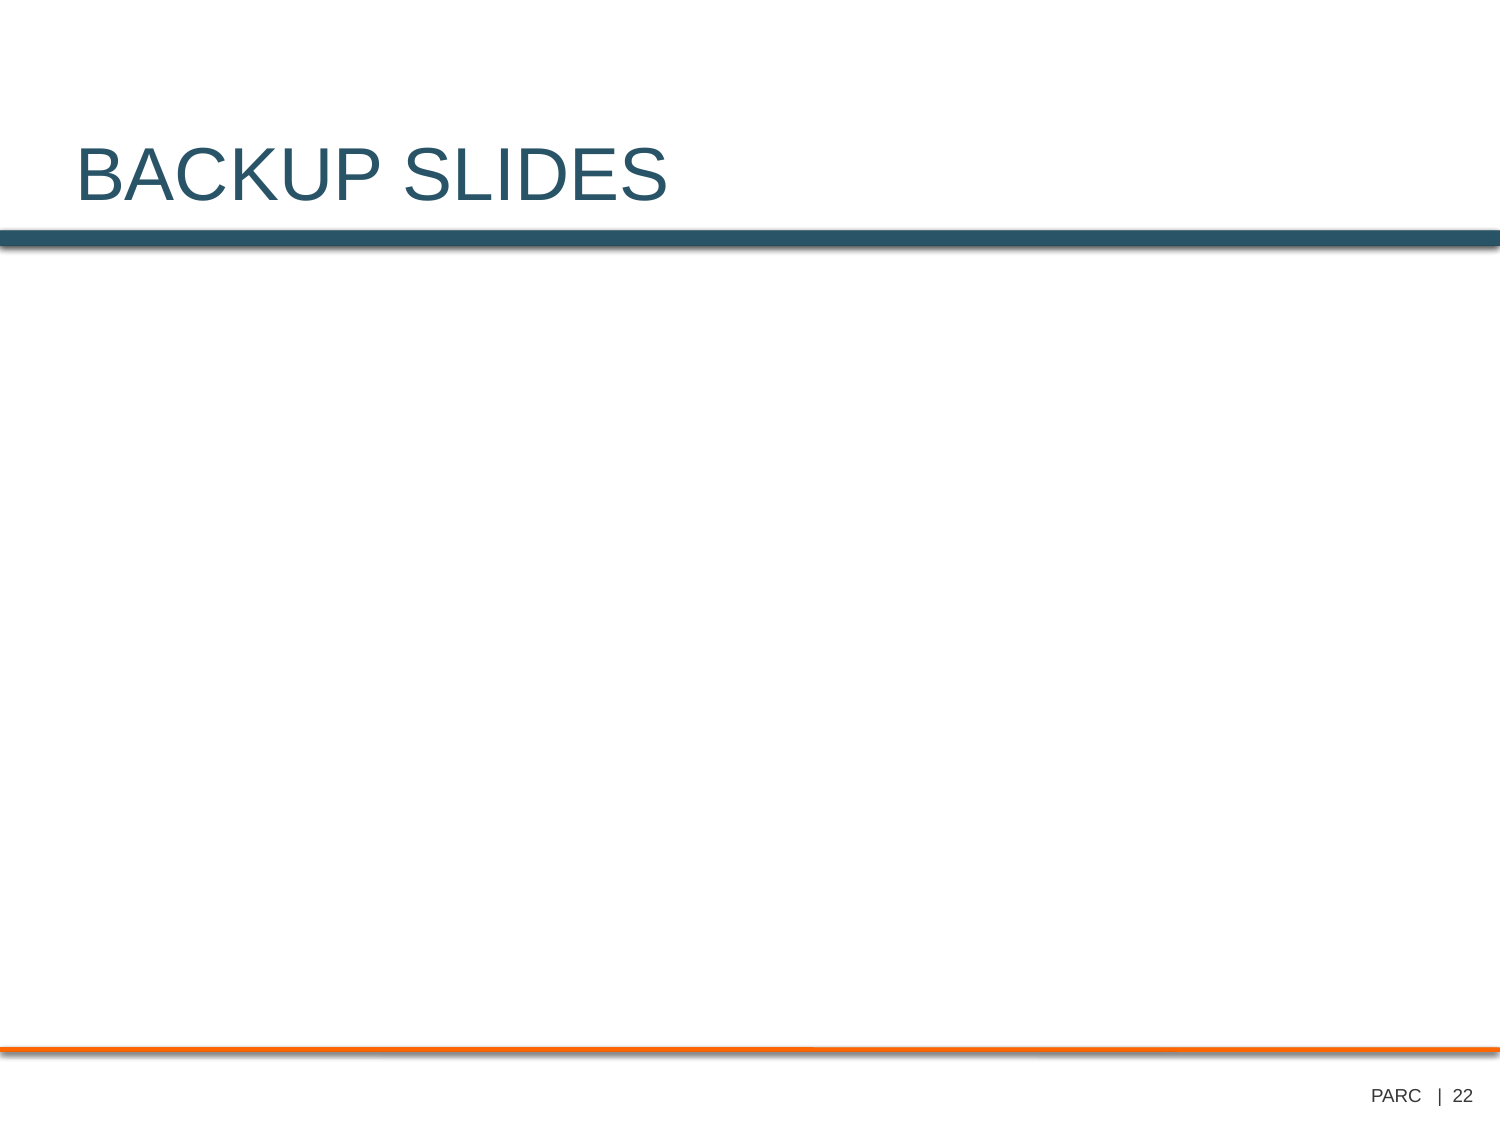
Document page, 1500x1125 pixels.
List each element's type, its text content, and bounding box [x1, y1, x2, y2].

slide_number PARC | 22 [1123, 1065, 1474, 1125]
title BACKUP SLIDES [75, 11, 1425, 216]
